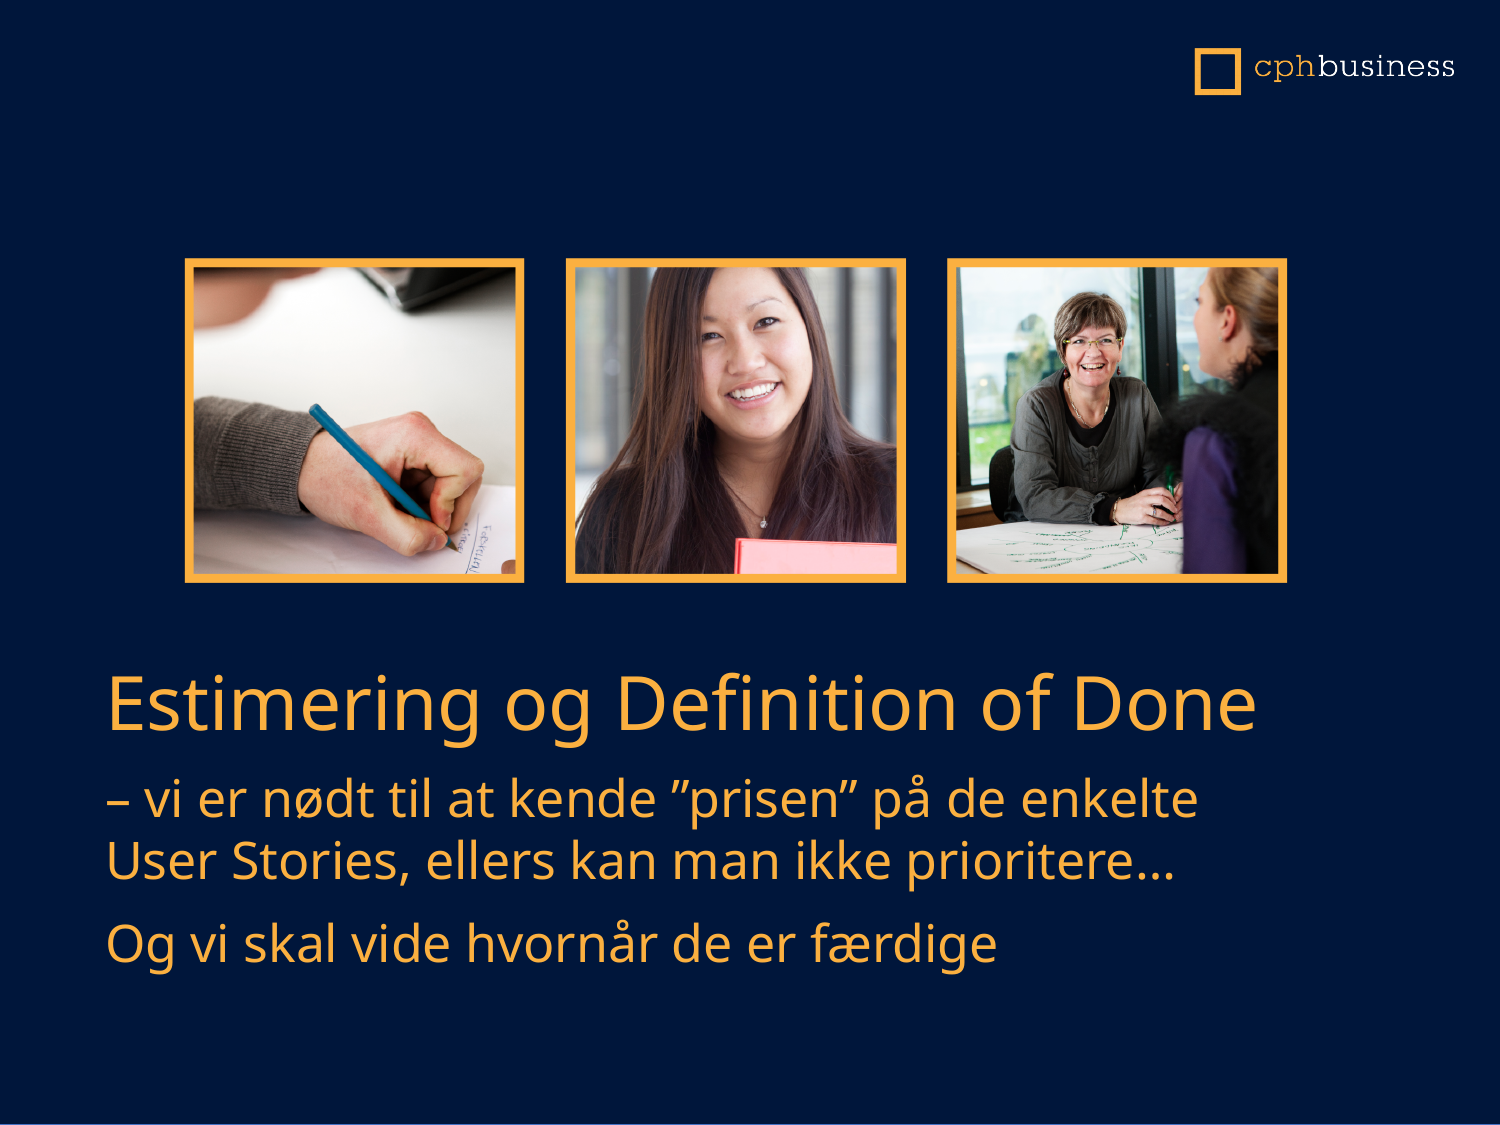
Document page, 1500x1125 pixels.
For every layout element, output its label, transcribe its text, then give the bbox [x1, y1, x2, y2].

list Estimering og Definition of Done – vi er nødt til at kende ”prisen” på de enkelte User Stories, ellers kan man ikke prioritere… Og vi skal vide hvornår de er færdige [90, 647, 1318, 998]
picture [1147, 1, 1500, 142]
picture [183, 196, 1316, 647]
